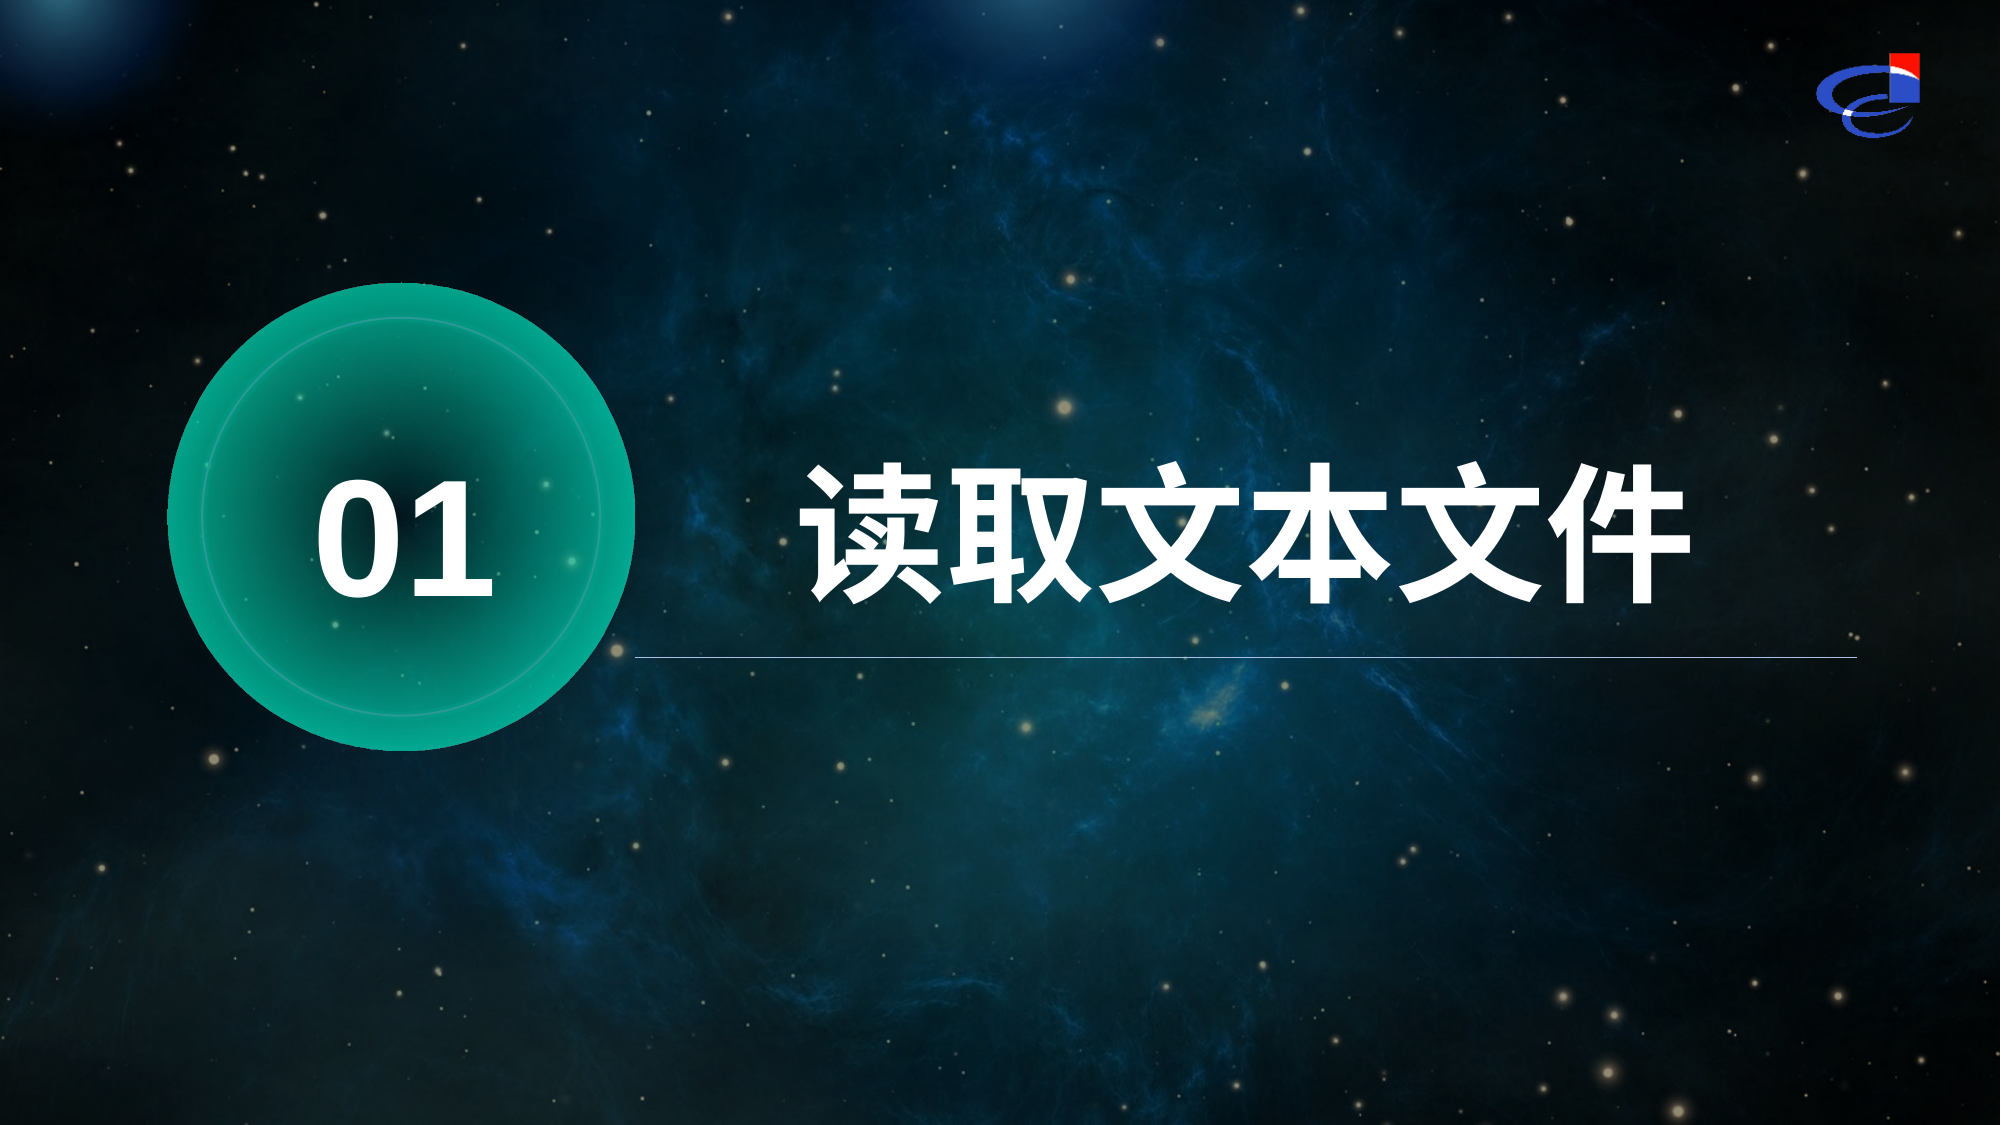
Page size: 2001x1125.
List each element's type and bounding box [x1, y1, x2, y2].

picture [0, 0, 2001, 1125]
text_box [167, 282, 635, 751]
